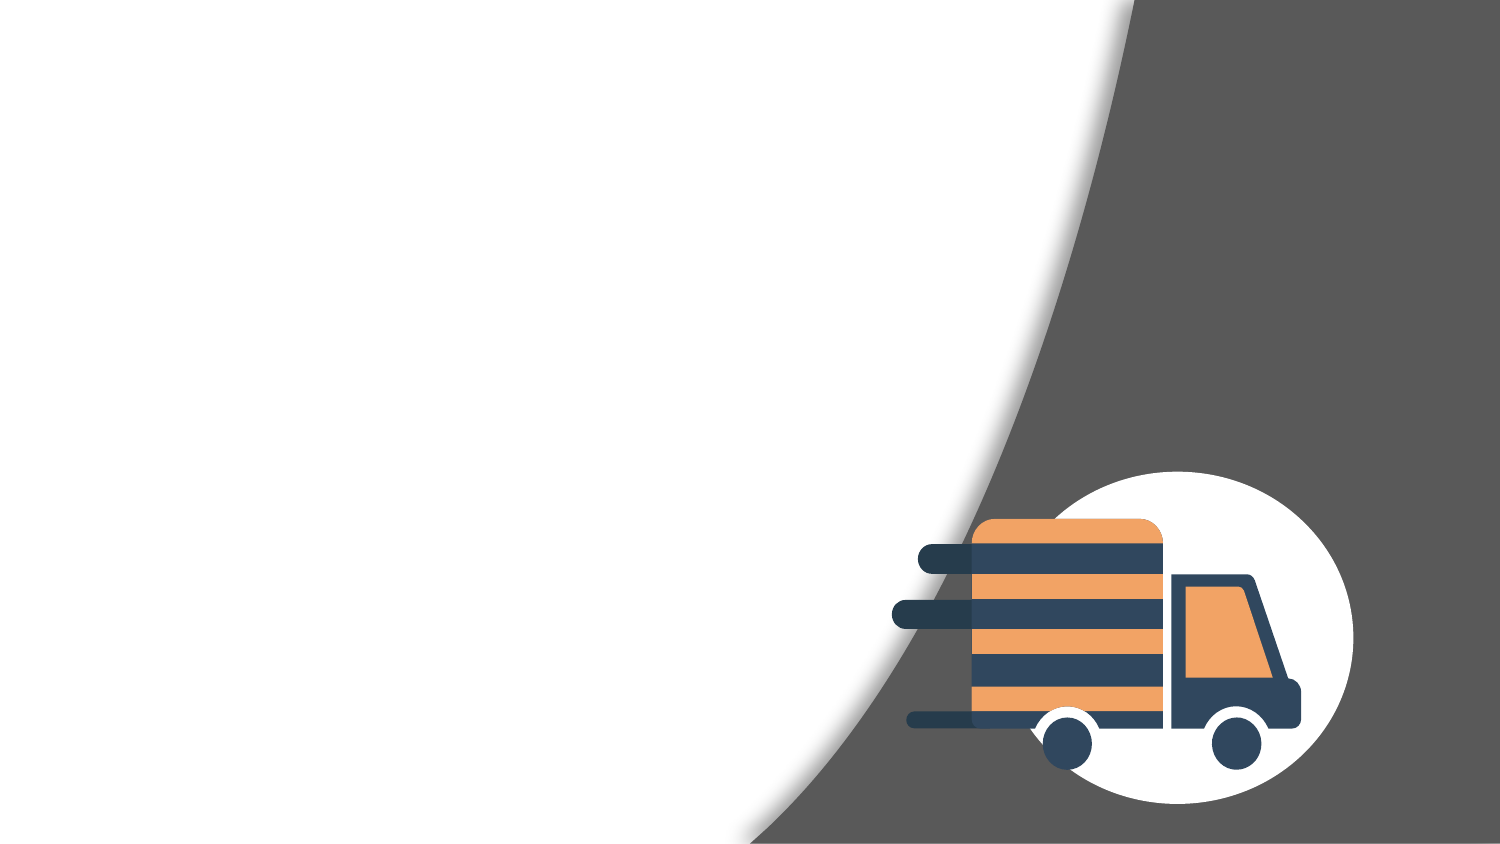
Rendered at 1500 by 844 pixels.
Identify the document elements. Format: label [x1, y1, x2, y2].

text_box [1304, 522, 1354, 753]
text_box [891, 518, 1302, 771]
text_box [1056, 471, 1300, 518]
text_box [749, 0, 1500, 844]
text_box [1084, 779, 1271, 804]
